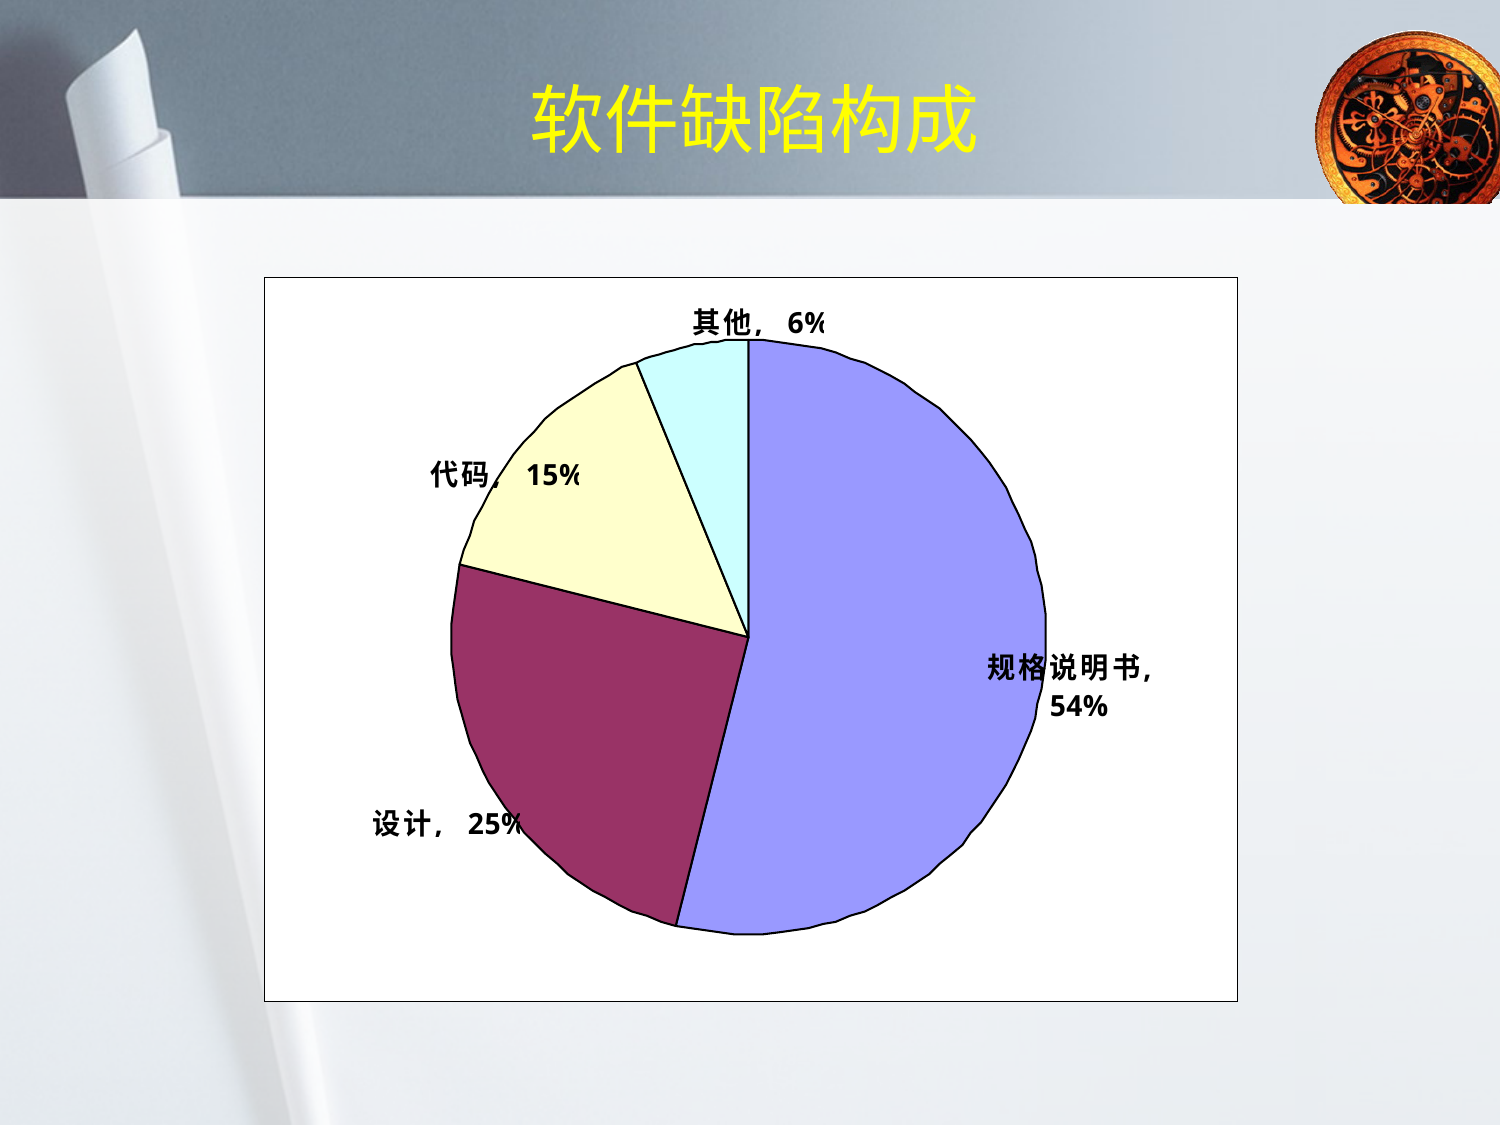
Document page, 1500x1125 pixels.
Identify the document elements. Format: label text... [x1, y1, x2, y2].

picture [0, 0, 1500, 204]
title 软件缺陷构成 [265, 54, 1261, 180]
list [253, 266, 1250, 1012]
